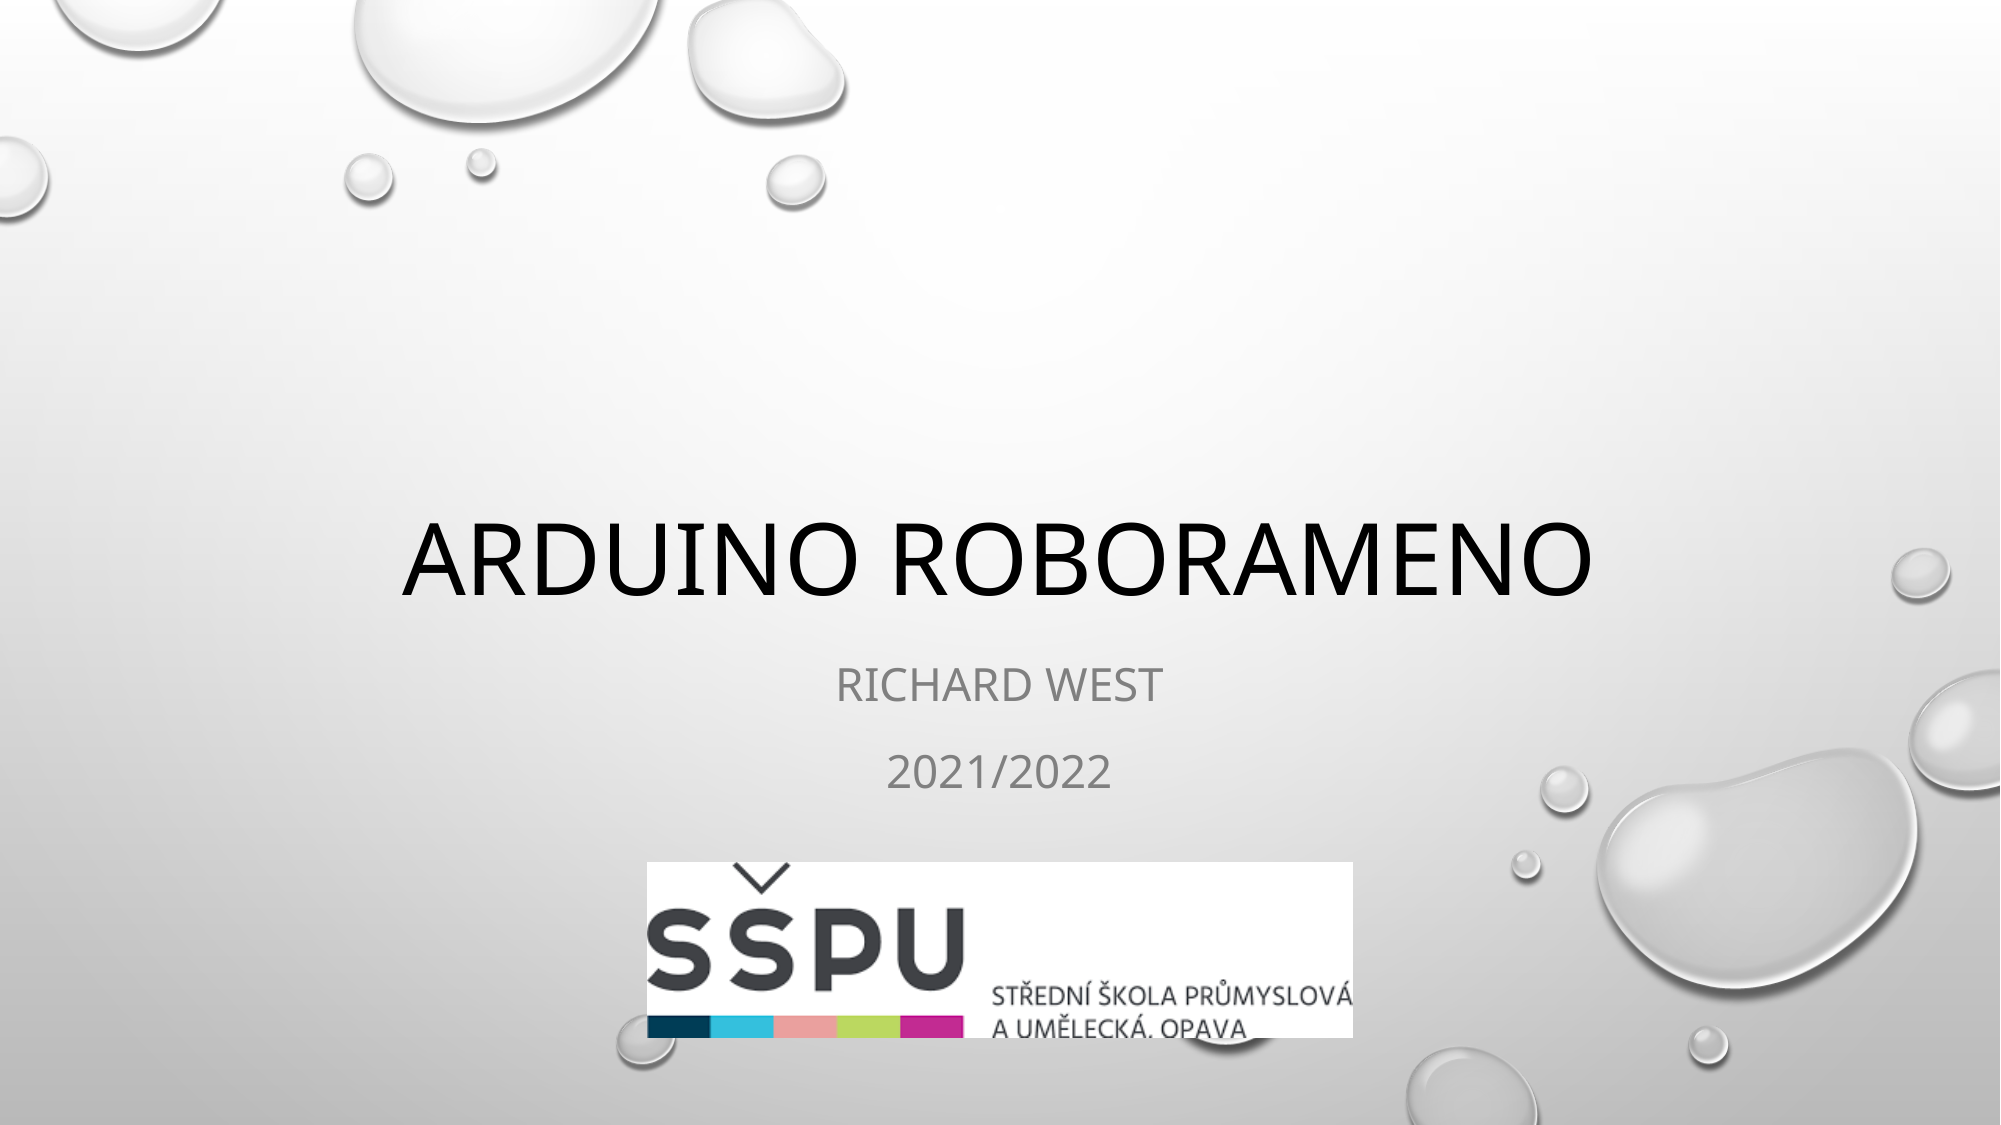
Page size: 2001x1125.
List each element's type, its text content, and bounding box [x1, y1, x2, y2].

title Arduino Roborameno [287, 213, 1713, 625]
picture [0, 0, 2000, 1125]
subtitle Richard West 2021/2022 [287, 637, 1713, 863]
